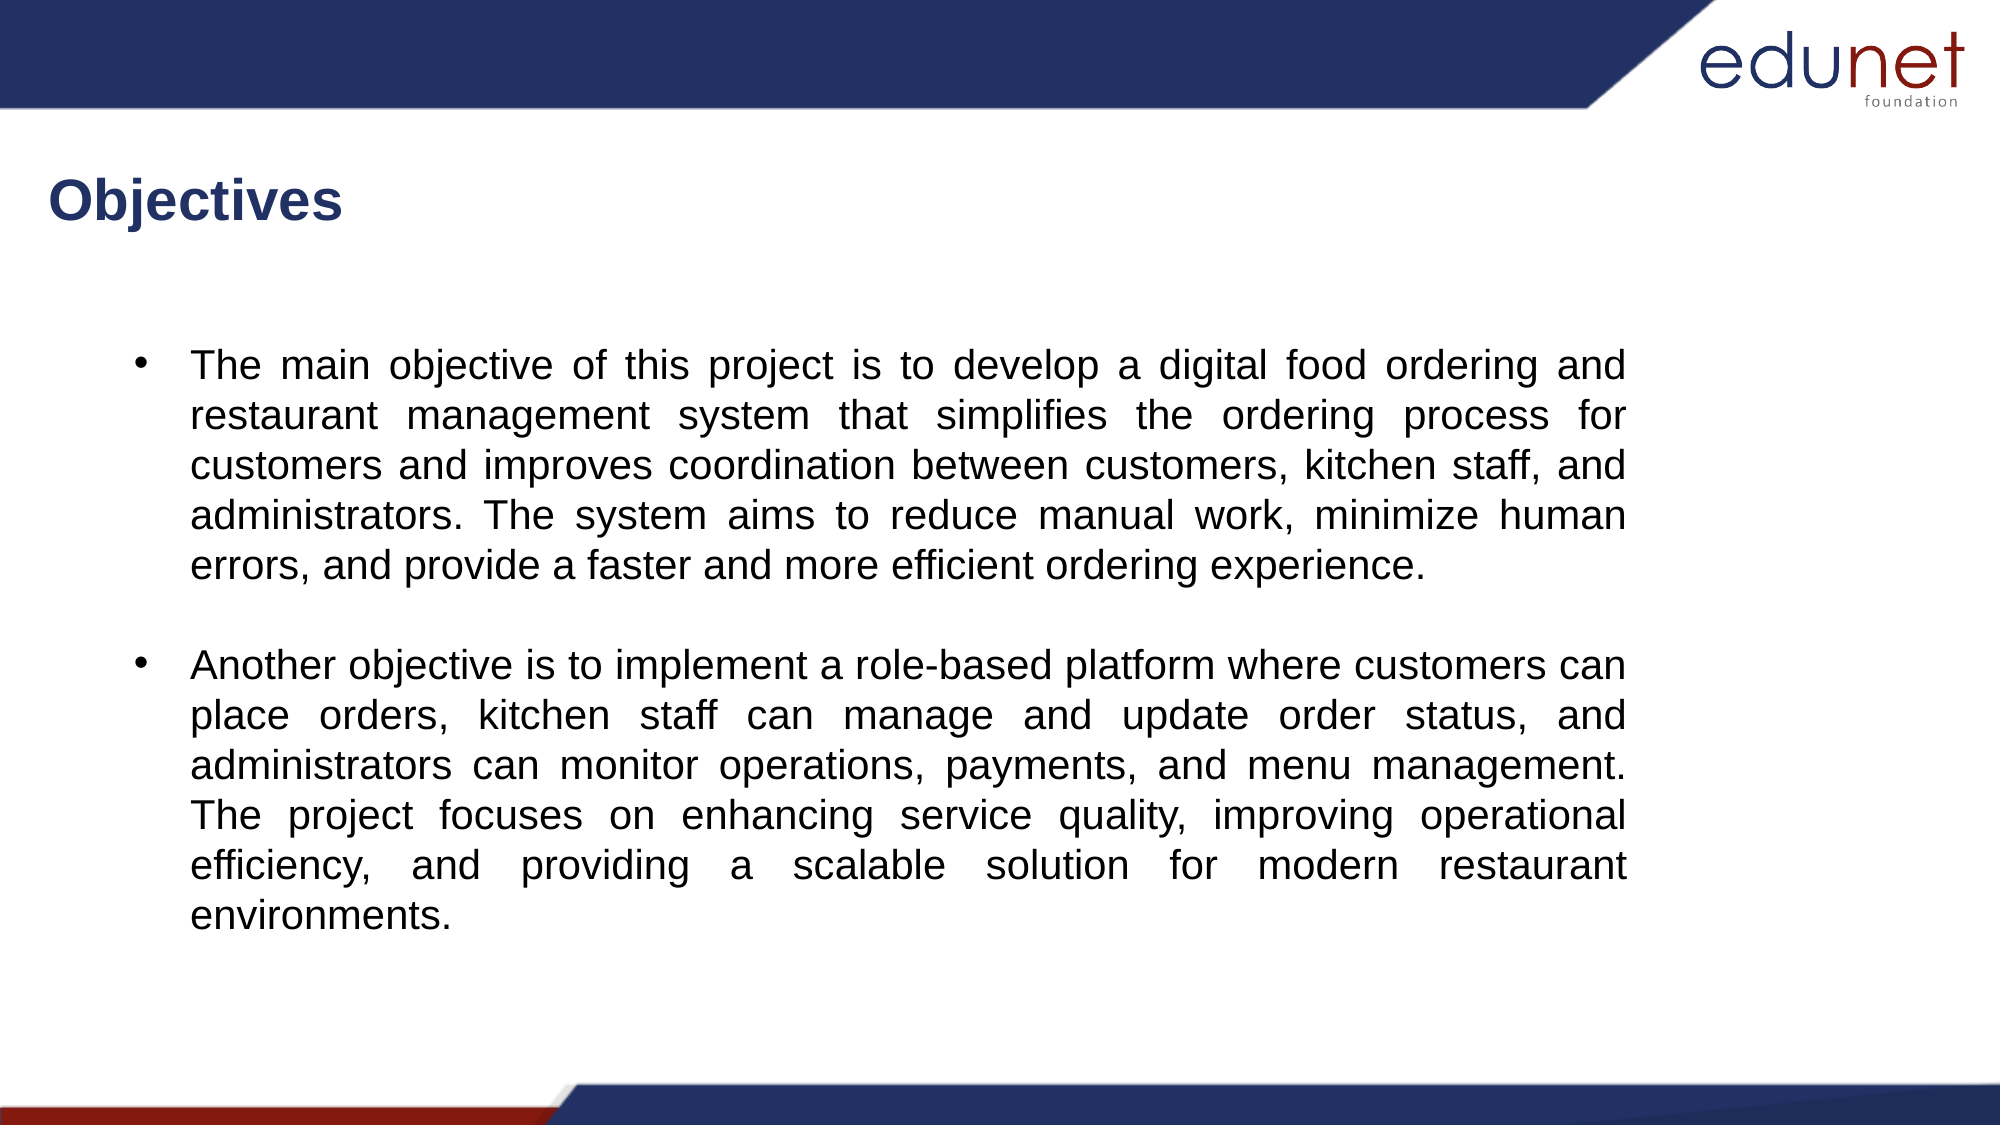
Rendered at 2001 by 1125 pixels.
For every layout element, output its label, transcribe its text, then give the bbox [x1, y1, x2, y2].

picture [0, 0, 1977, 117]
text_box The main objective of this project is to develop a digital food ordering and restaurant management system that simplifies the ordering process for customers and improves coordination between customers, kitchen staff, and administrators. The system aims to reduce manual work, minimize human errors, and provide a faster and more efficient ordering experience. Another objective is to implement a role-based platform where customers can place orders, kitchen staff can manage and update order status, and administrators can monitor operations, payments, and menu management. The project focuses on enhancing service quality, improving operational efficiency, and providing a scalable solution for modern restaurant environments. [119, 330, 1643, 946]
title Objectives [28, 142, 671, 213]
picture [0, 1070, 2000, 1125]
